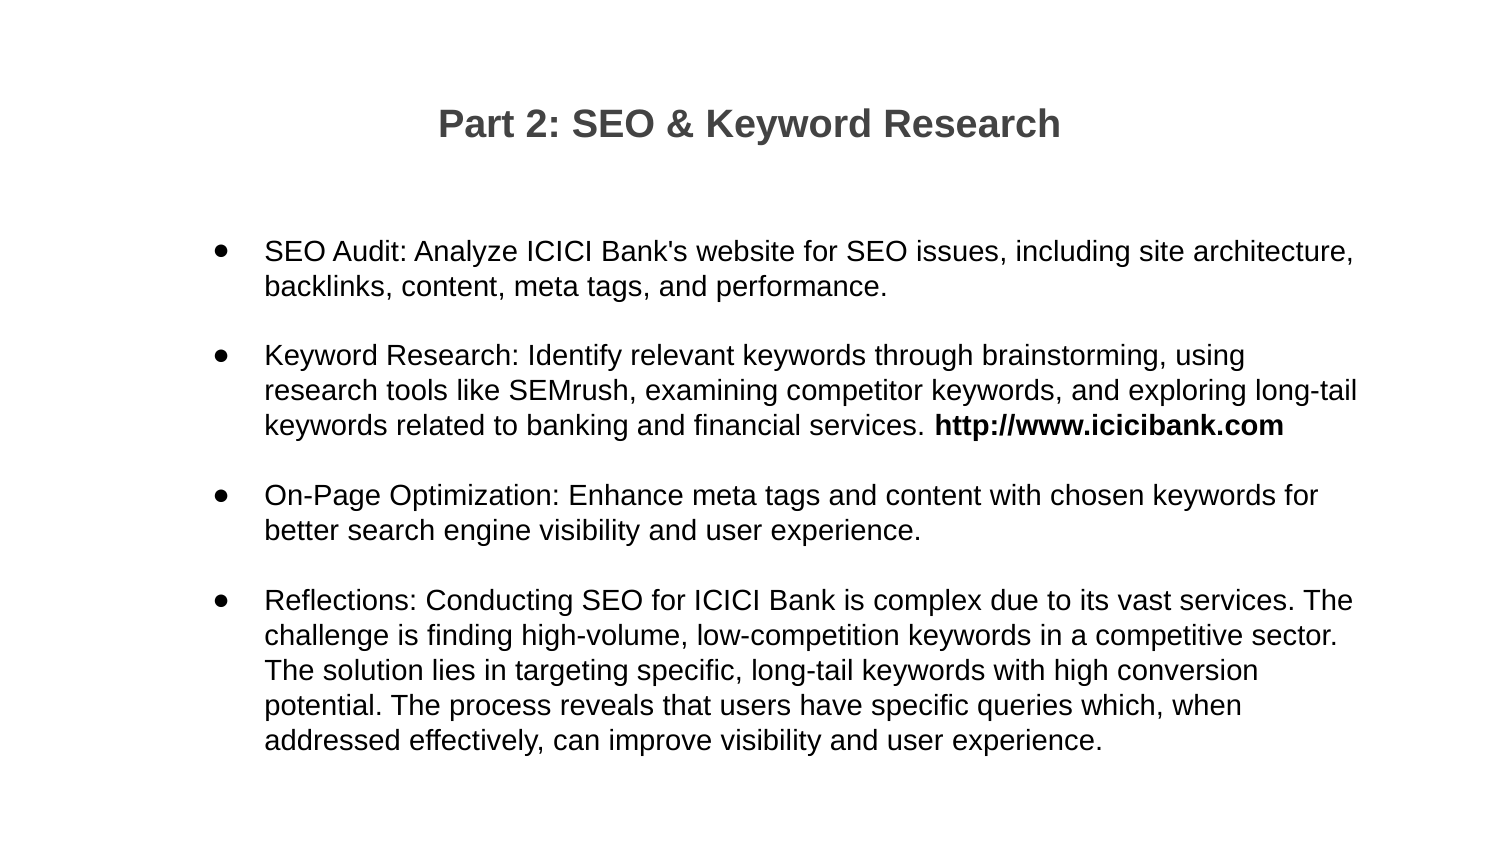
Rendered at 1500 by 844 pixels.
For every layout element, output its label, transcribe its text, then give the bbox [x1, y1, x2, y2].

text_box SEO Audit: Analyze ICICI Bank's website for SEO issues, including site architecture, backlinks, content, meta tags, and performance. Keyword Research: Identify relevant keywords through brainstorming, using research tools like SEMrush, examining competitor keywords, and exploring long-tail keywords related to banking and financial services. http://www.icicibank.com On-Page Optimization: Enhance meta tags and content with chosen keywords for better search engine visibility and user experience. Reflections: Conducting SEO for ICICI Bank is complex due to its vast services. The challenge is finding high-volume, low-competition keywords in a competitive sector. The solution lies in targeting specific, long-tail keywords with high conversion potential. The process reveals that users have specific queries which, when addressed effectively, can improve visibility and user experience. [174, 216, 1375, 772]
text_box Part 2: SEO & Keyword Research [125, 76, 1375, 161]
